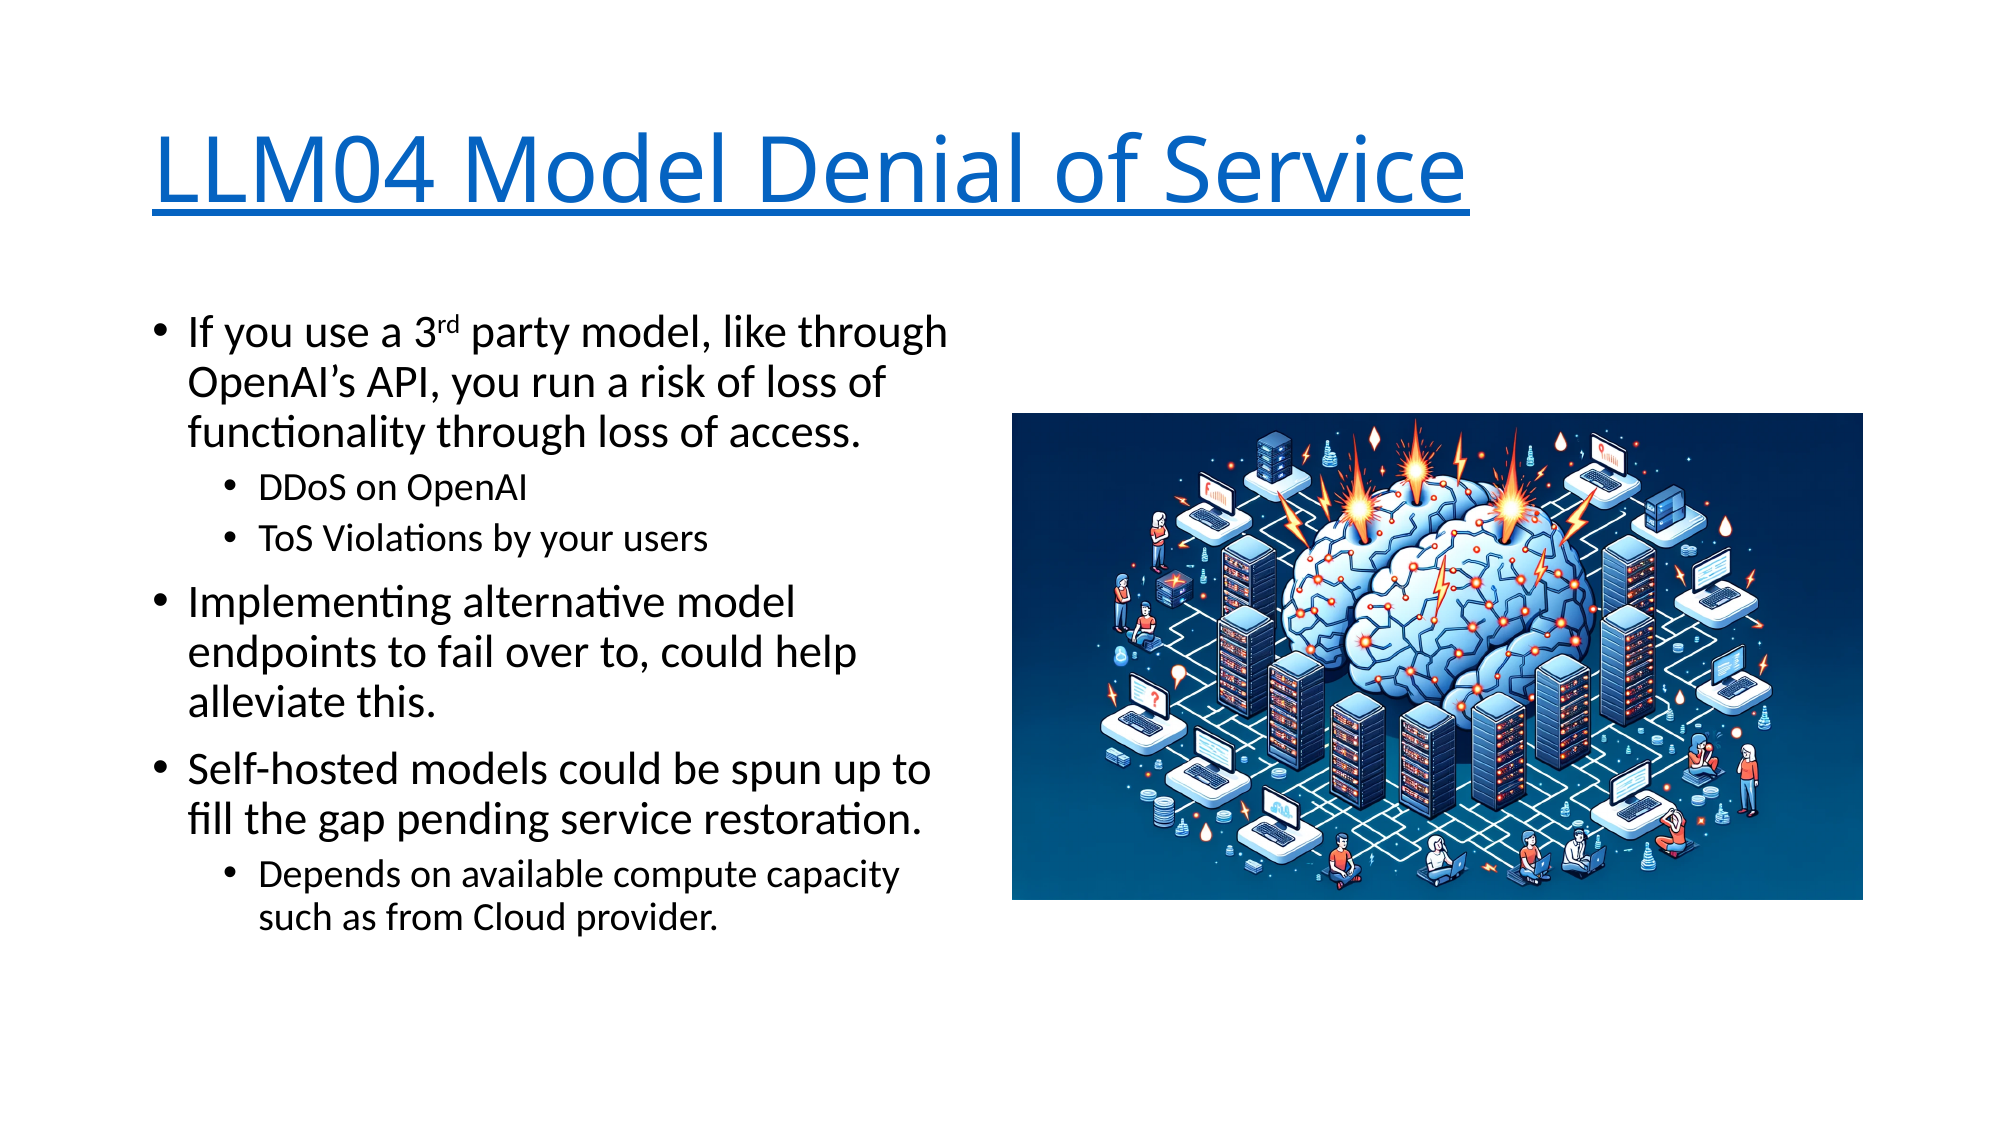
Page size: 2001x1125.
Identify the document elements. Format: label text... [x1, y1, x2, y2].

list If you use a 3rd party model, like through OpenAI’s API, you run a risk of loss of functionality through loss of access. DDoS on OpenAI ToS Violations by your users Implementing alternative model endpoints to fail over to, could help alleviate this. Self-hosted models could be spun up to fill the gap pending service restoration. Depends on available compute capacity such as from Cloud provider. [137, 299, 988, 1014]
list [1012, 413, 1863, 900]
title LLM04 Model Denial of Service [137, 59, 1863, 278]
